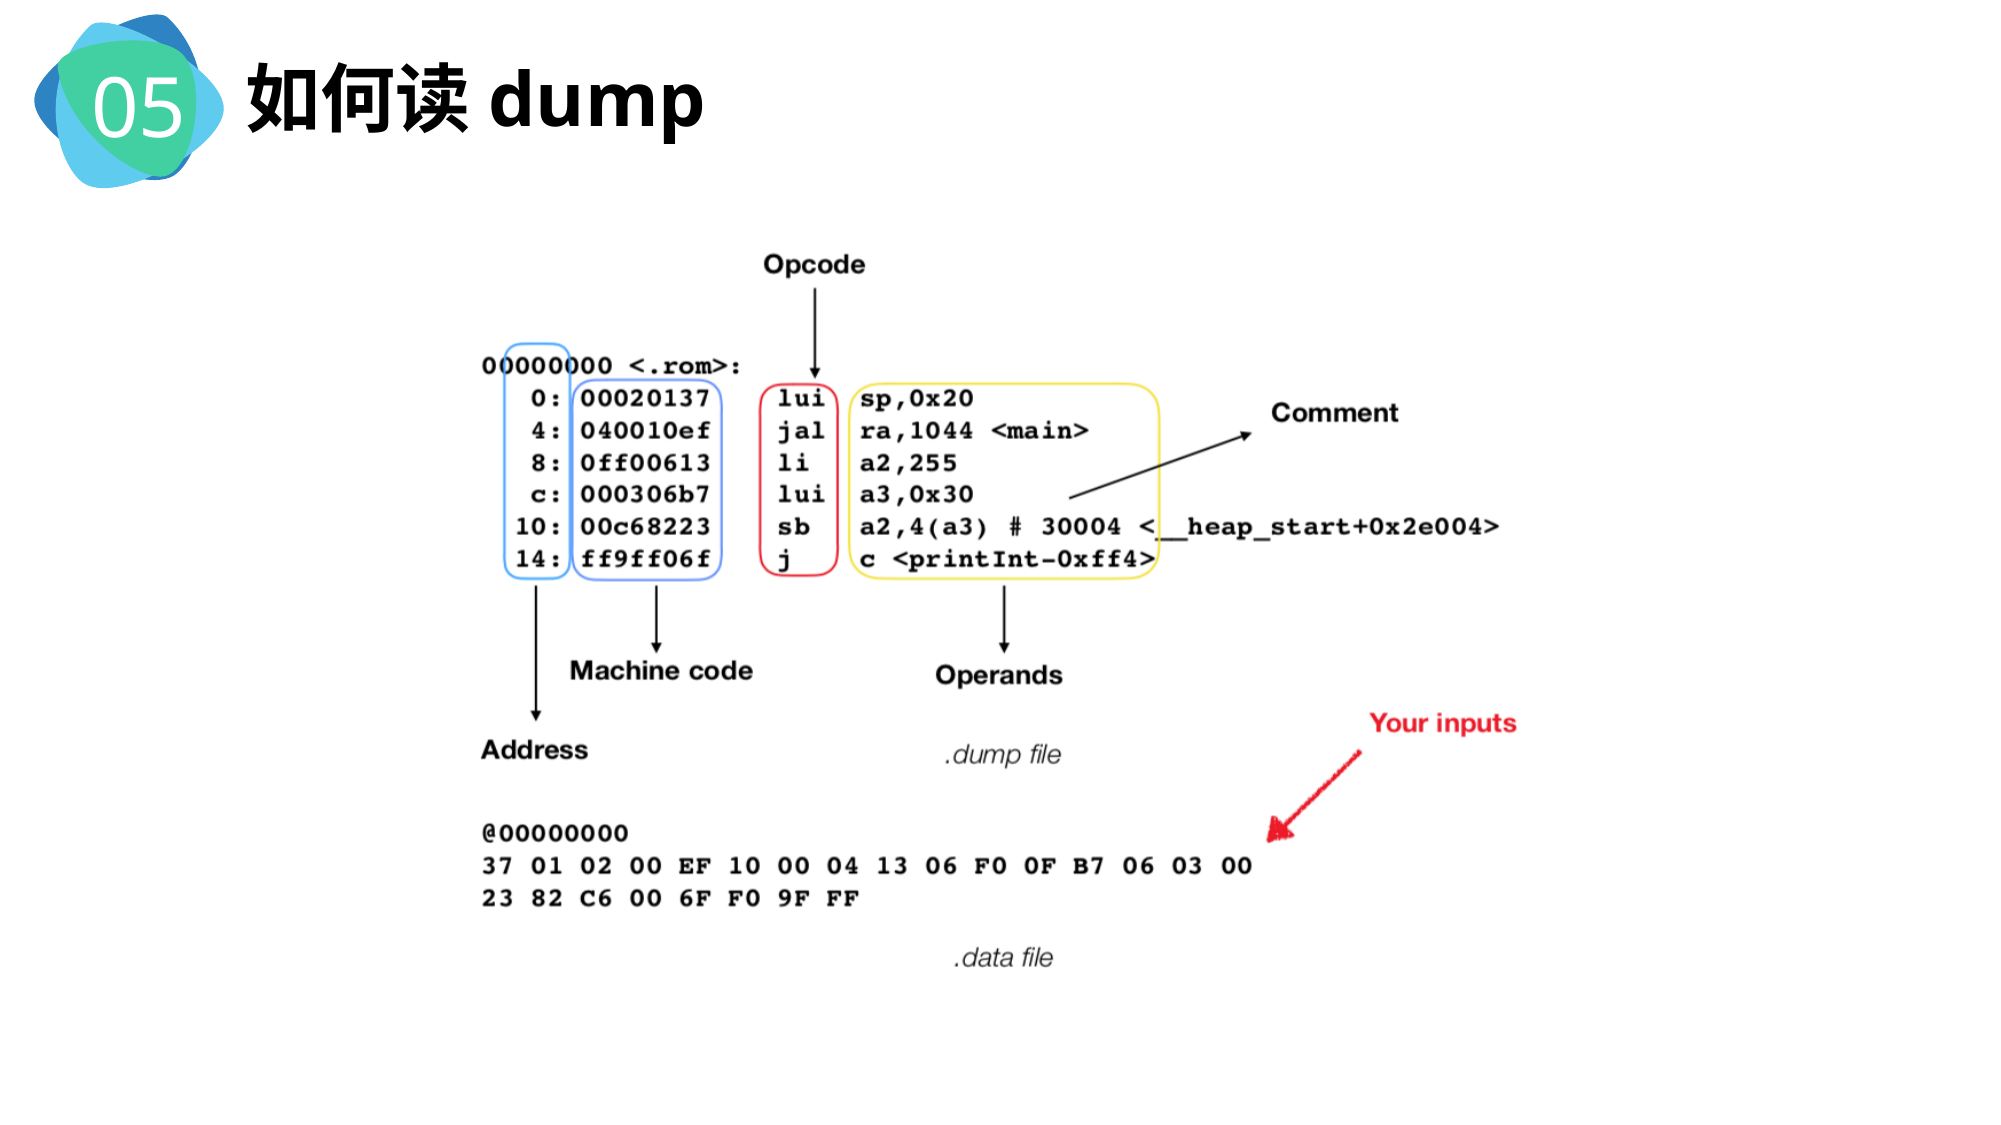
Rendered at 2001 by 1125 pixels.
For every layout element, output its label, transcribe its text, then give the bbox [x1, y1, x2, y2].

picture [433, 236, 1567, 1015]
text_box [28, 0, 233, 209]
text_box 如何读dump [238, 43, 1068, 149]
